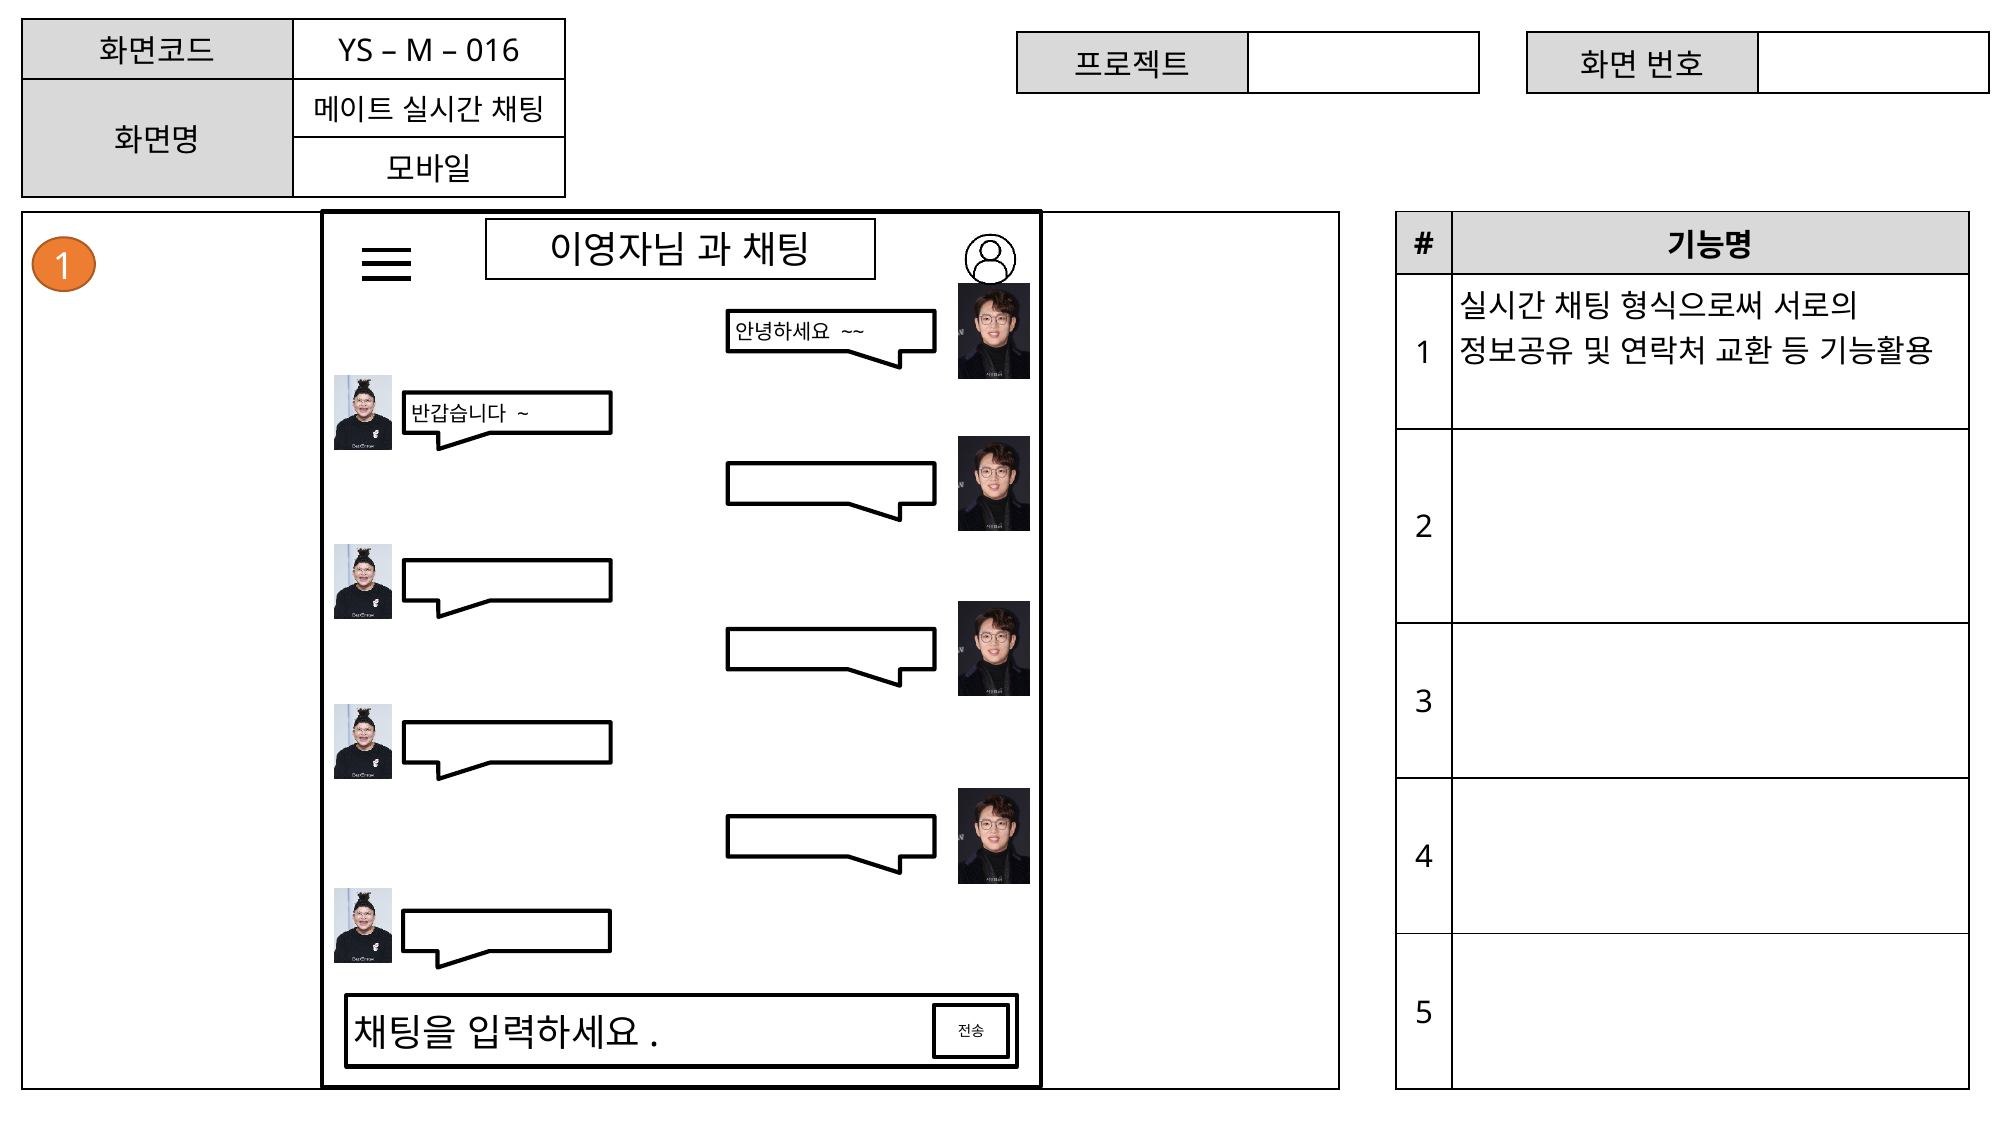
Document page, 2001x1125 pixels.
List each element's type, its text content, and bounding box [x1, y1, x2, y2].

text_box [346, 995, 1018, 1067]
text_box [403, 910, 610, 968]
table_cell [1453, 779, 1968, 933]
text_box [32, 233, 95, 295]
text_box [403, 722, 611, 779]
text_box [361, 250, 412, 279]
table_header 화면코드 [23, 20, 292, 78]
table_header # [1397, 212, 1451, 273]
table_header YS – M – 016 [294, 20, 564, 78]
picture [334, 888, 392, 963]
picture [958, 232, 1030, 379]
picture [334, 375, 392, 450]
table_header 프로젝트 [1018, 33, 1247, 92]
table_cell [1453, 934, 1968, 1088]
picture [334, 704, 392, 779]
text_box [403, 560, 611, 617]
table_cell 1 [1397, 275, 1451, 428]
table_cell [1453, 430, 1968, 622]
text_box [727, 816, 935, 873]
text_box 이영자님 과 채팅 [485, 218, 875, 279]
picture [958, 436, 1030, 531]
text_box [727, 628, 935, 686]
table_header [1249, 33, 1478, 92]
table_header 화면 번호 [1528, 33, 1757, 92]
table_cell 2 [1397, 430, 1451, 622]
picture [334, 544, 392, 619]
table_cell 실시간 채팅 형식으로써 서로의 정보공유 및 연락처 교환 등 기능활용 [1453, 275, 1968, 428]
table_cell 3 [1397, 624, 1451, 777]
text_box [403, 391, 611, 450]
table_cell [1453, 624, 1968, 777]
table_cell 화면명 [23, 80, 292, 196]
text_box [933, 1004, 1009, 1058]
picture [958, 788, 1030, 884]
table_header [1759, 33, 1988, 92]
picture [958, 601, 1030, 696]
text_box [727, 310, 935, 368]
table_cell 메이트 실시간 채팅 [294, 80, 564, 136]
table_header 기능명 [1453, 212, 1968, 273]
text_box [322, 211, 1041, 1087]
text_box [21, 211, 1340, 1090]
table_cell 5 [1397, 934, 1451, 1088]
table_cell 4 [1397, 779, 1451, 933]
text_box [727, 463, 935, 521]
table_cell 모바일 [294, 138, 564, 196]
